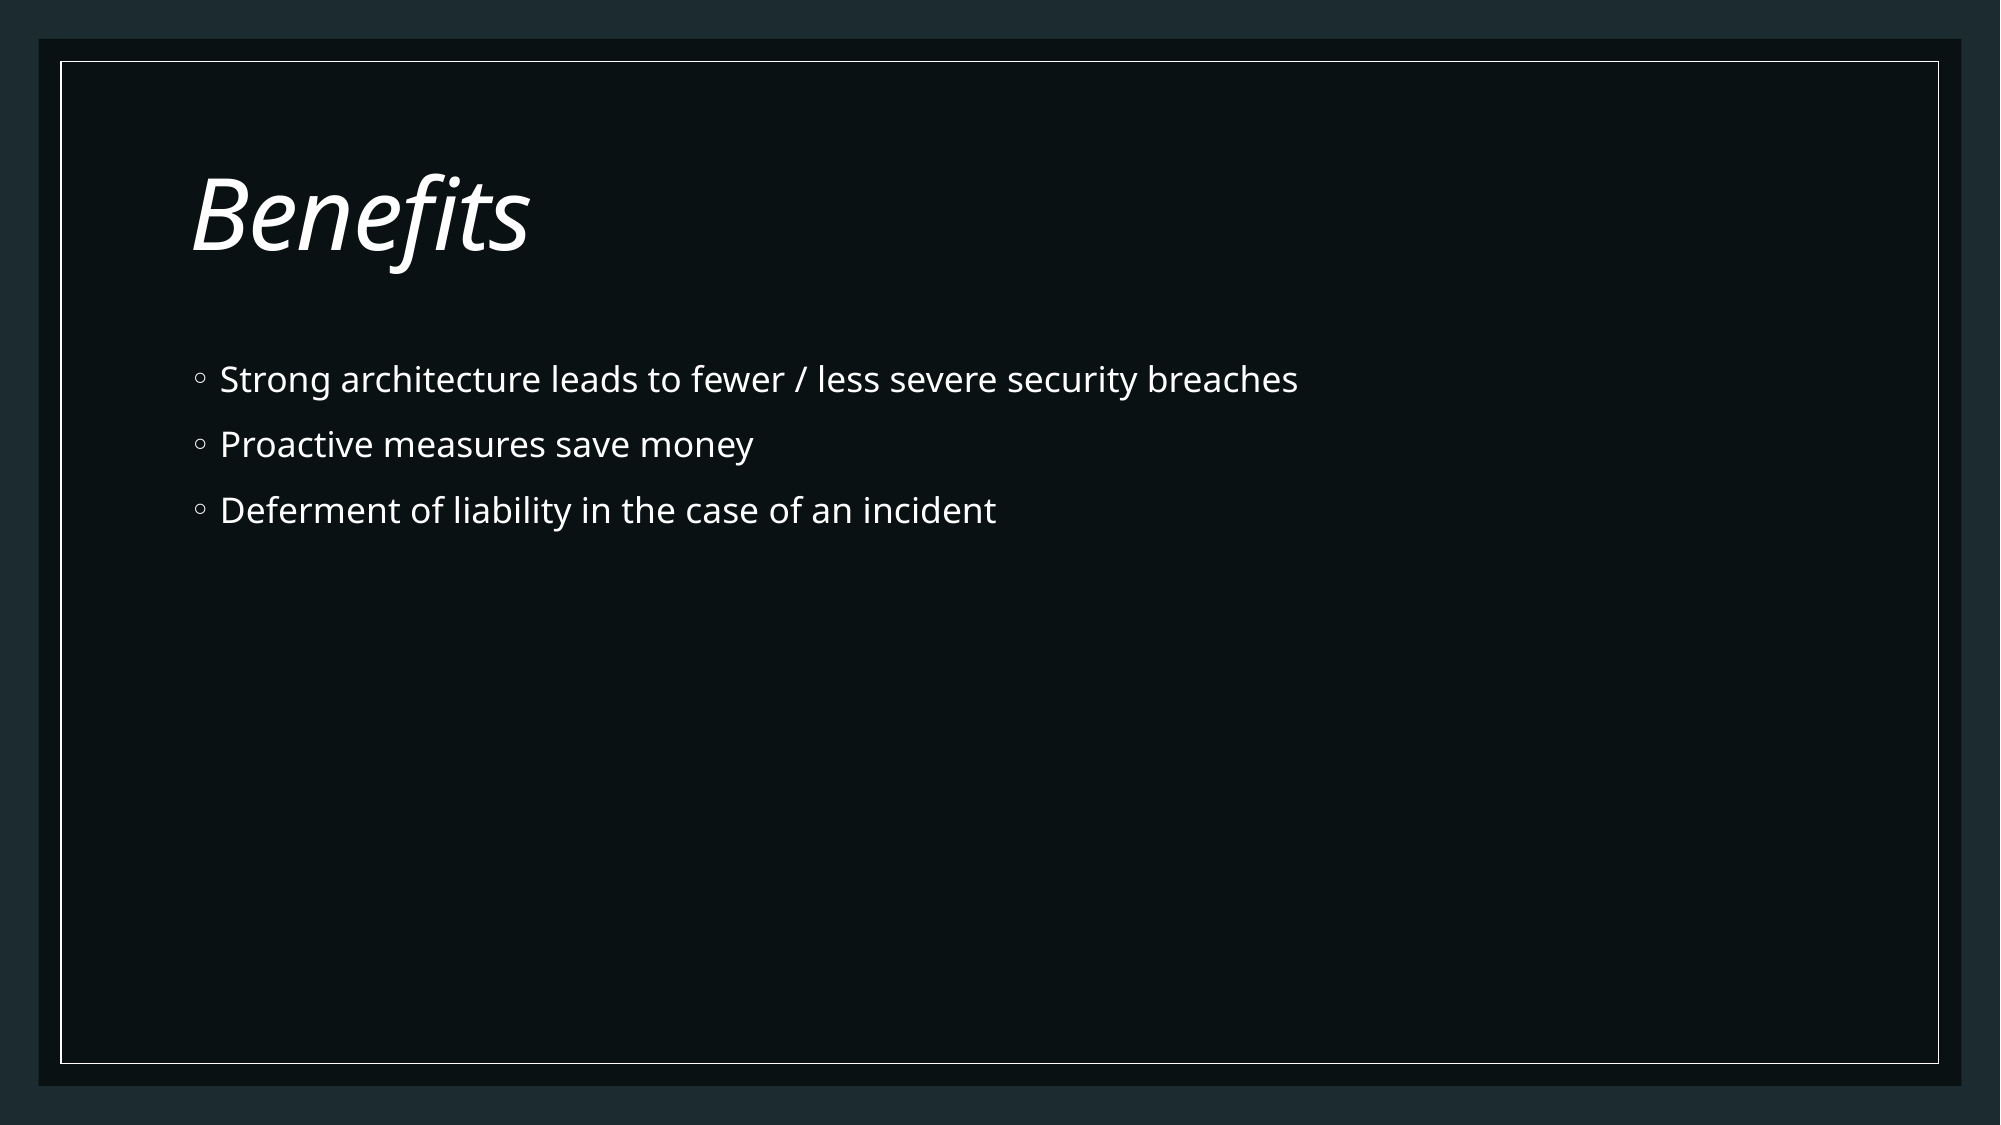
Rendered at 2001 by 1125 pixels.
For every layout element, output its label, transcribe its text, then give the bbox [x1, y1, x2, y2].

list Strong architecture leads to fewer / less severe security breaches Proactive measures save money Deferment of liability in the case of an incident [174, 345, 1825, 977]
title Benefits [174, 105, 1825, 331]
